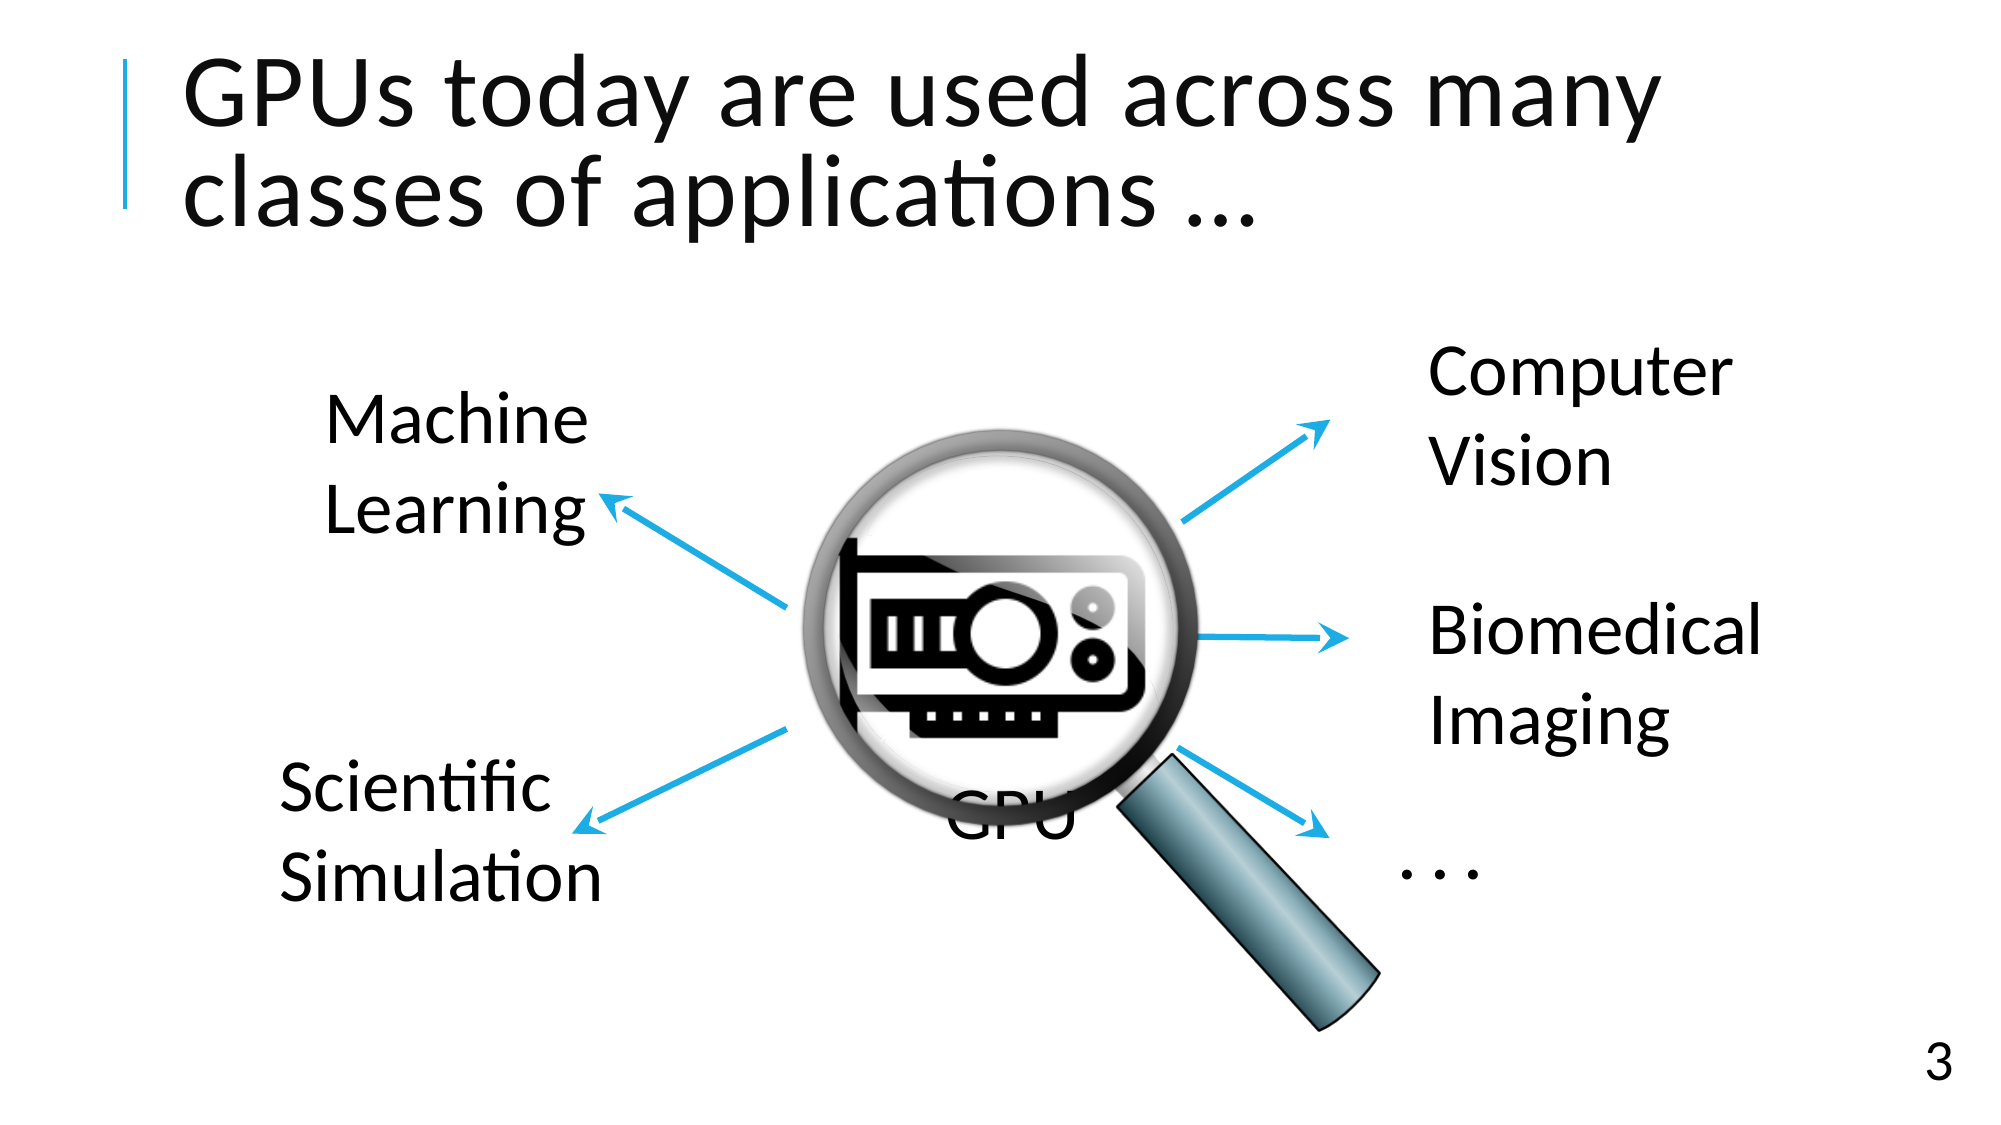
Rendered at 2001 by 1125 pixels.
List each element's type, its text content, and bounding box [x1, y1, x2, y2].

text_box Computer Vision [1414, 313, 1892, 508]
text_box Biomedical Imaging [1414, 571, 1892, 767]
picture [799, 426, 1382, 1032]
text_box Machine Learning [309, 361, 787, 557]
text_box Scientific Simulation [264, 729, 742, 924]
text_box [571, 728, 787, 834]
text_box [598, 493, 787, 609]
title GPUs today are used across many classes of applications … [168, 23, 1763, 270]
slide_number 3 [1777, 1014, 1969, 1107]
text_box . . . [1386, 805, 1861, 901]
